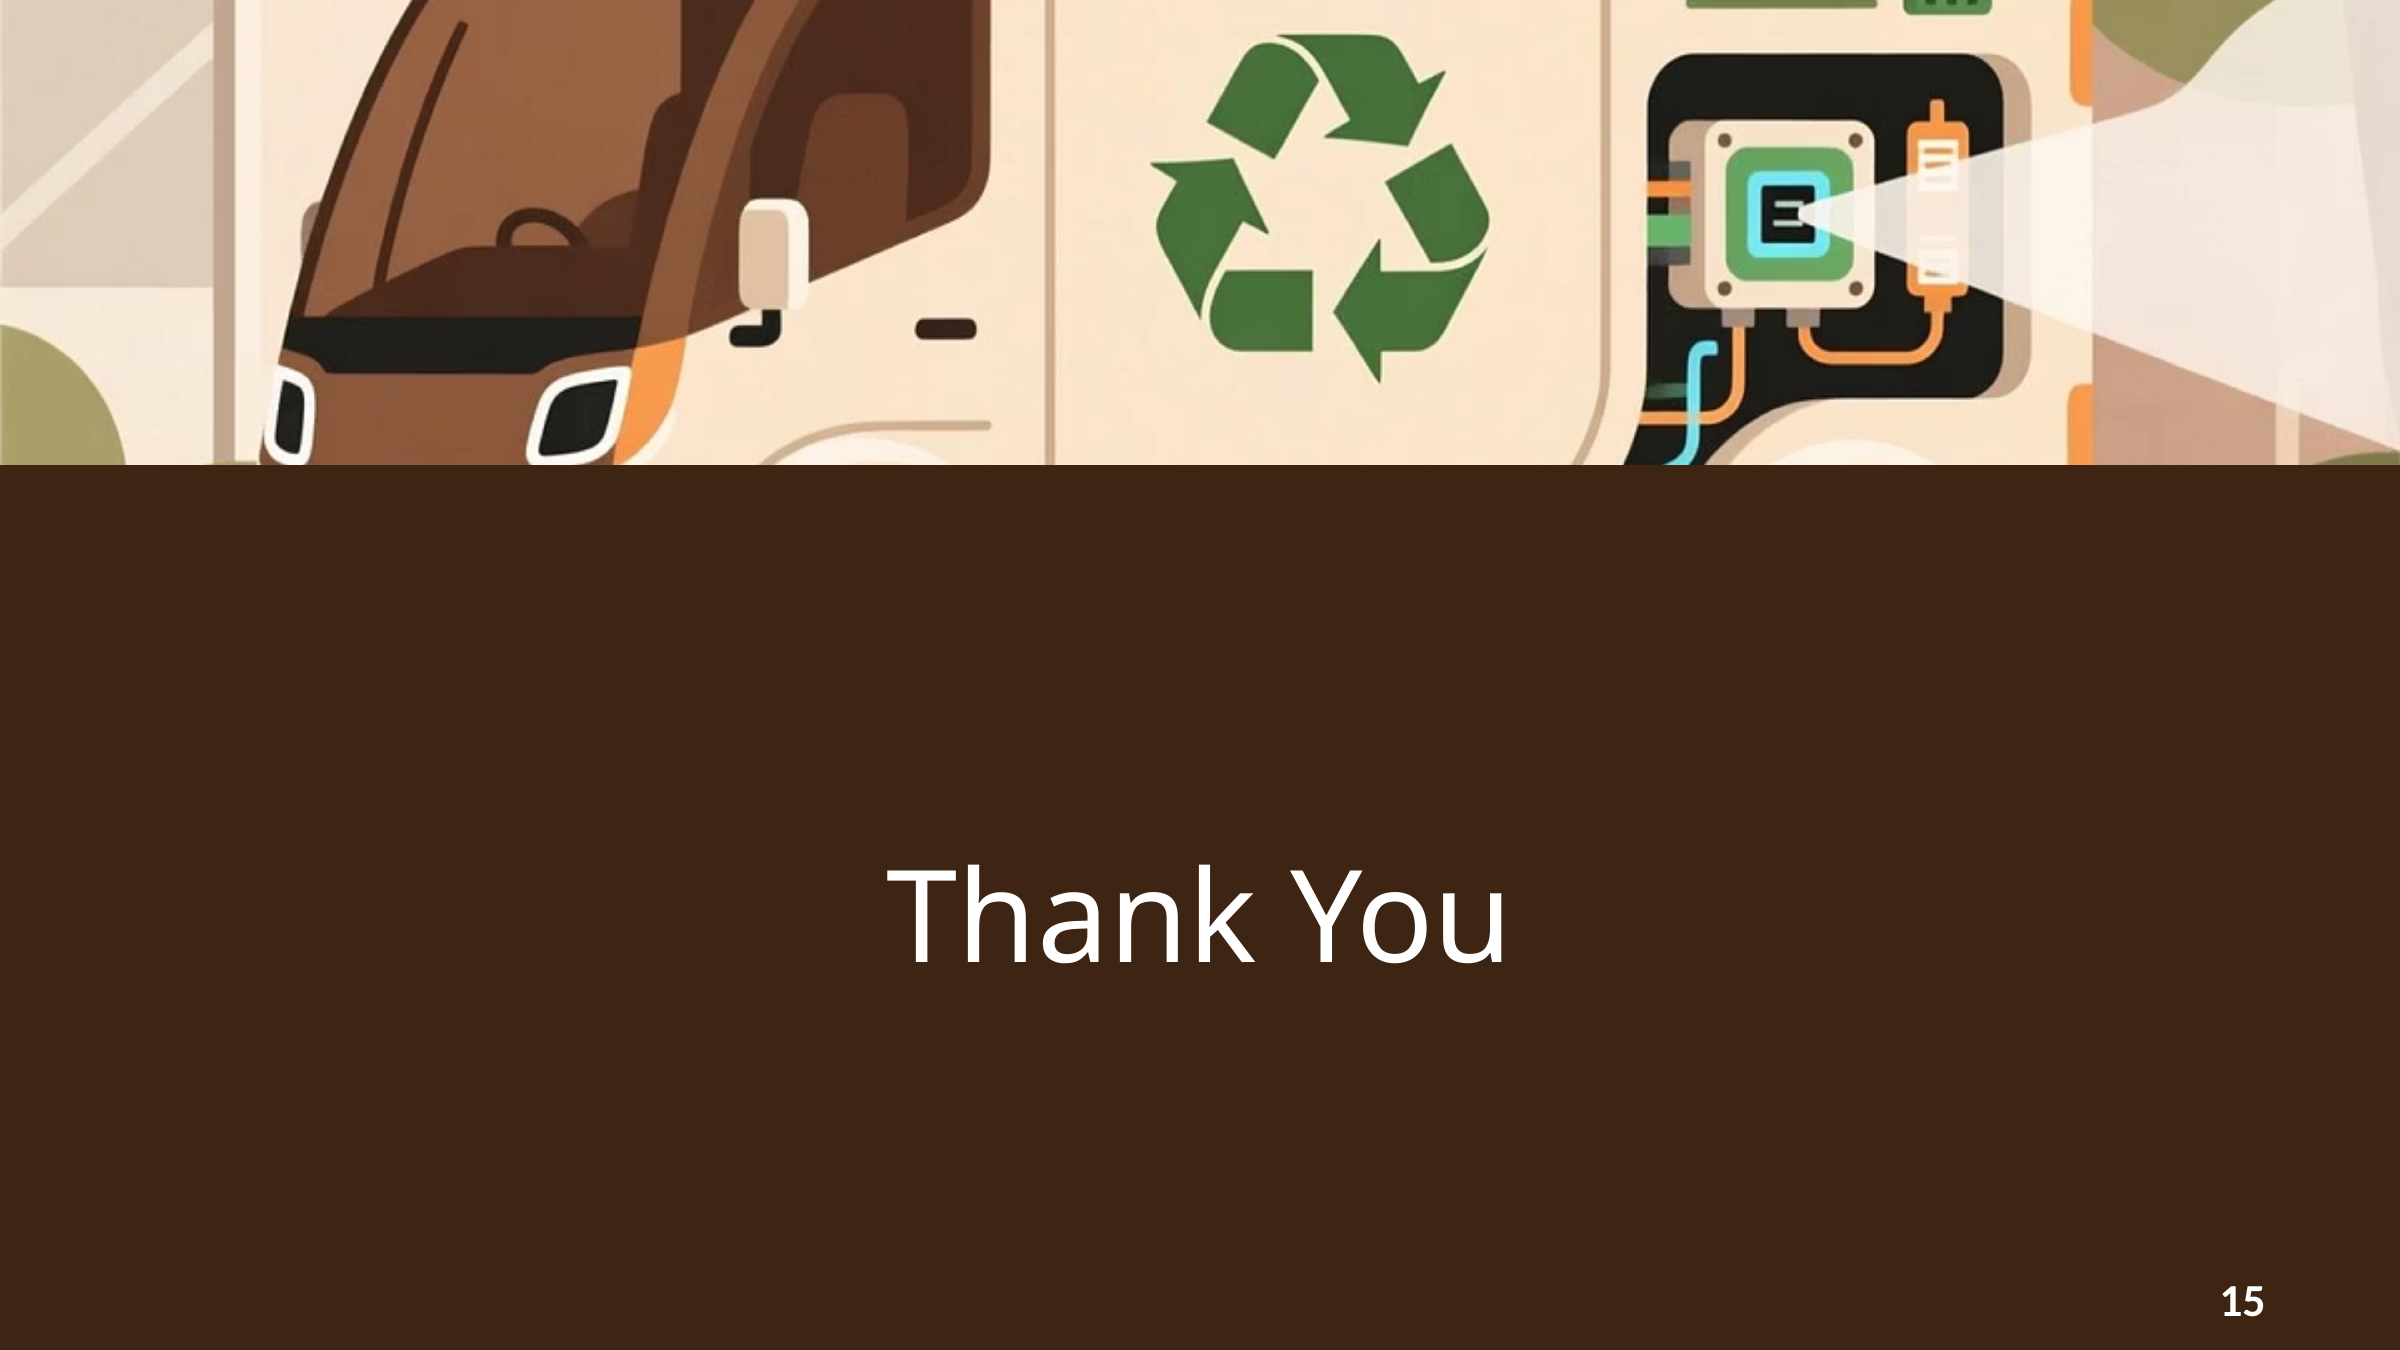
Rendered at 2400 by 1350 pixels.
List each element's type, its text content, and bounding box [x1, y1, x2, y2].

text_box Thank You [558, 827, 1842, 988]
picture [2106, 1271, 2389, 1339]
text_box [2067, 1222, 2386, 1330]
text_box 15 [2204, 1263, 2292, 1334]
picture [0, 0, 2400, 466]
